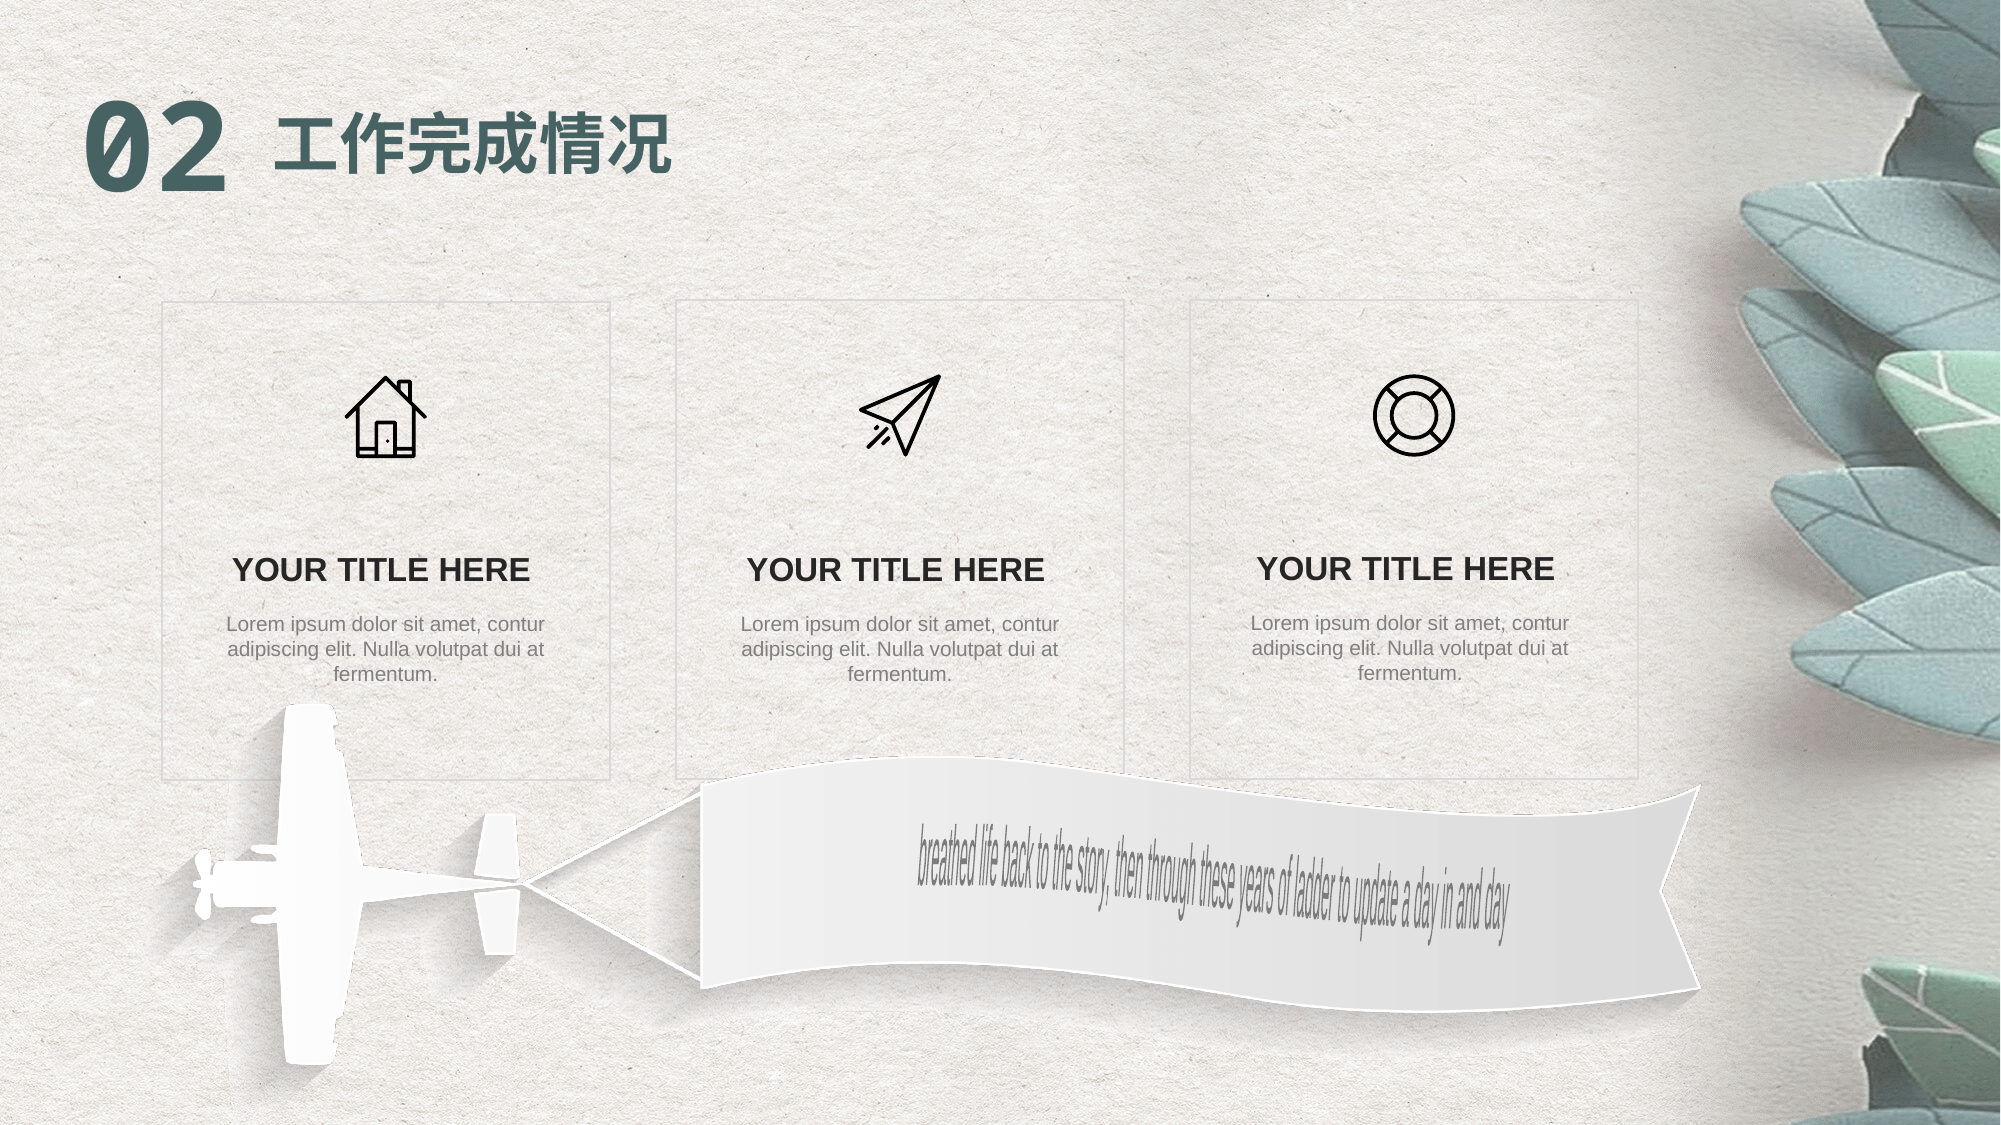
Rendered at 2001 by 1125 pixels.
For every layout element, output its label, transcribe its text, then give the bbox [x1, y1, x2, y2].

text_box [161, 301, 611, 703]
text_box Lorem ipsum dolor sit amet, contur adipiscing elit. Nulla volutpat dui at fermentum. [1216, 602, 1605, 692]
text_box YOUR TITLE HERE [177, 541, 586, 596]
text_box [675, 299, 1125, 703]
text_box 02 [65, 58, 245, 224]
text_box Lorem ipsum dolor sit amet, contur adipiscing elit. Nulla volutpat dui at fermentum. [705, 603, 1095, 694]
text_box YOUR TITLE HERE [1202, 539, 1610, 595]
picture [0, 0, 2001, 1125]
text_box [1189, 299, 1639, 703]
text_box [138, 703, 1702, 1112]
text_box YOUR TITLE HERE [691, 541, 1100, 596]
text_box 工作完成情况 [257, 94, 689, 189]
text_box Lorem ipsum dolor sit amet, contur adipiscing elit. Nulla volutpat dui at fermentum. [191, 603, 580, 694]
